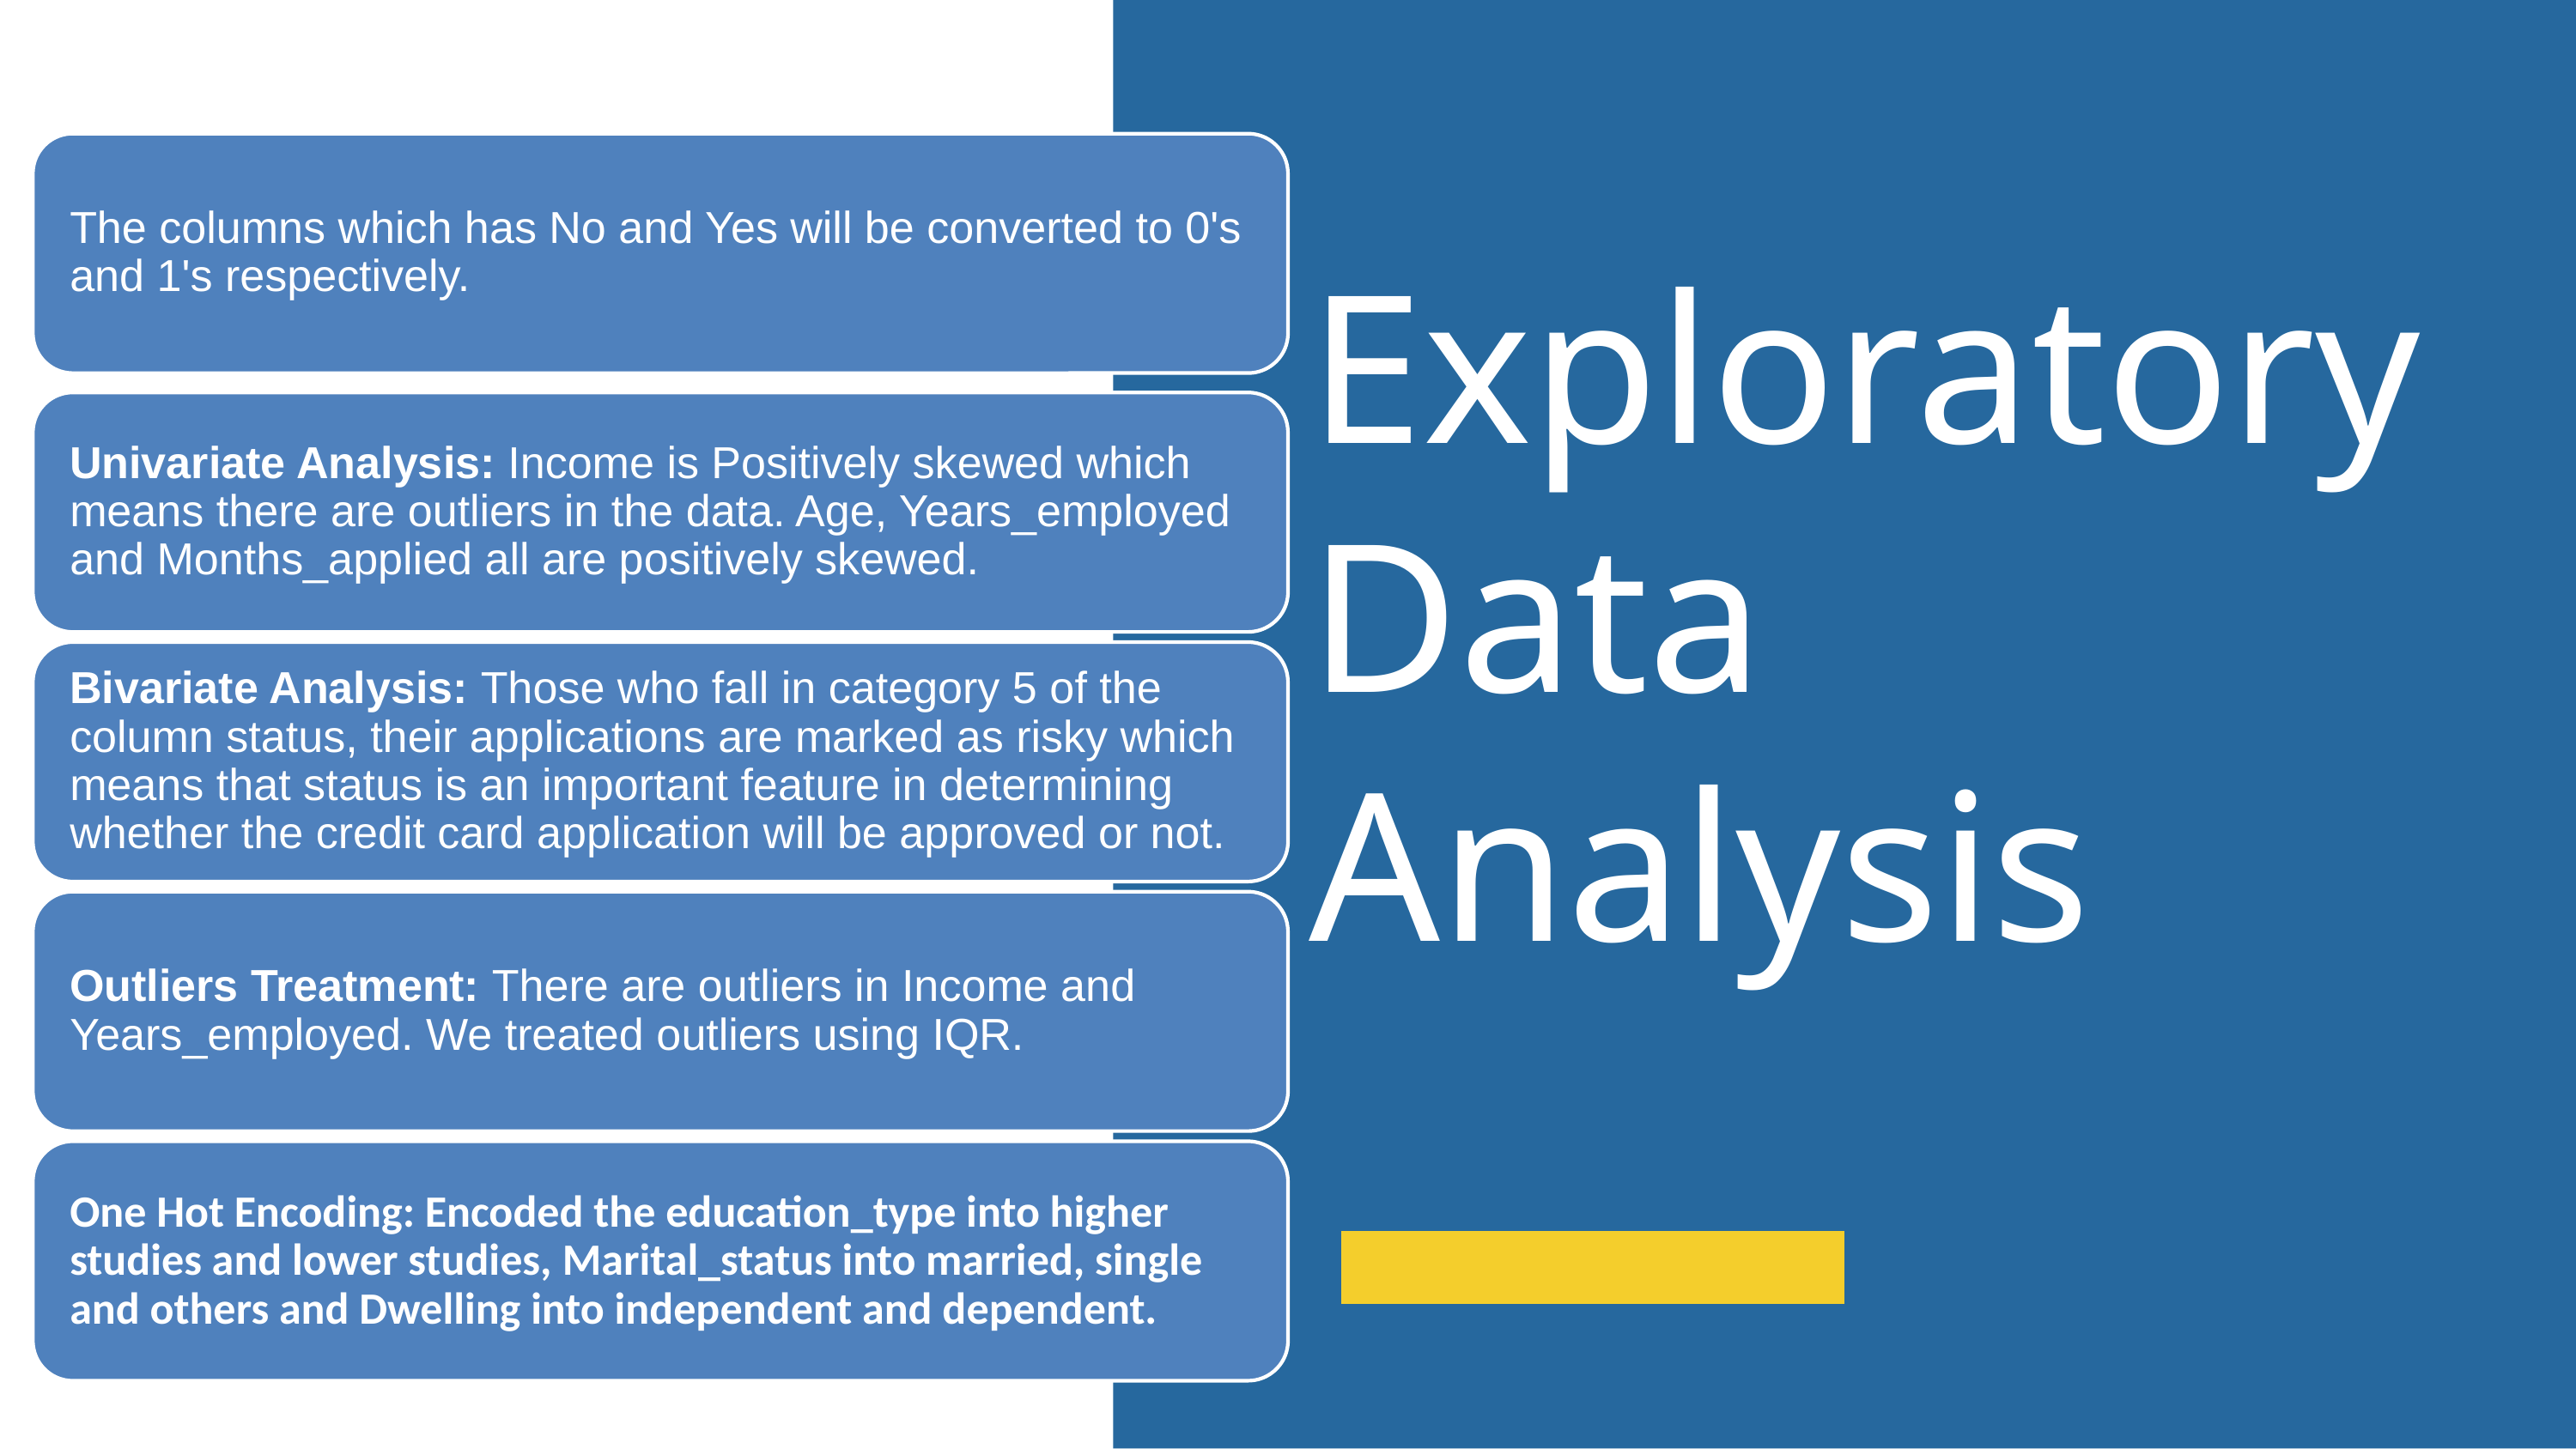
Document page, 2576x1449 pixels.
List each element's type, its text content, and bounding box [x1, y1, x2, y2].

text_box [33, 26, 1289, 1449]
text_box Exploratory Data Analysis [1309, 360, 2543, 983]
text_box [1341, 1205, 2083, 1449]
text_box [1291, 0, 2576, 1449]
text_box [1113, 0, 1548, 435]
